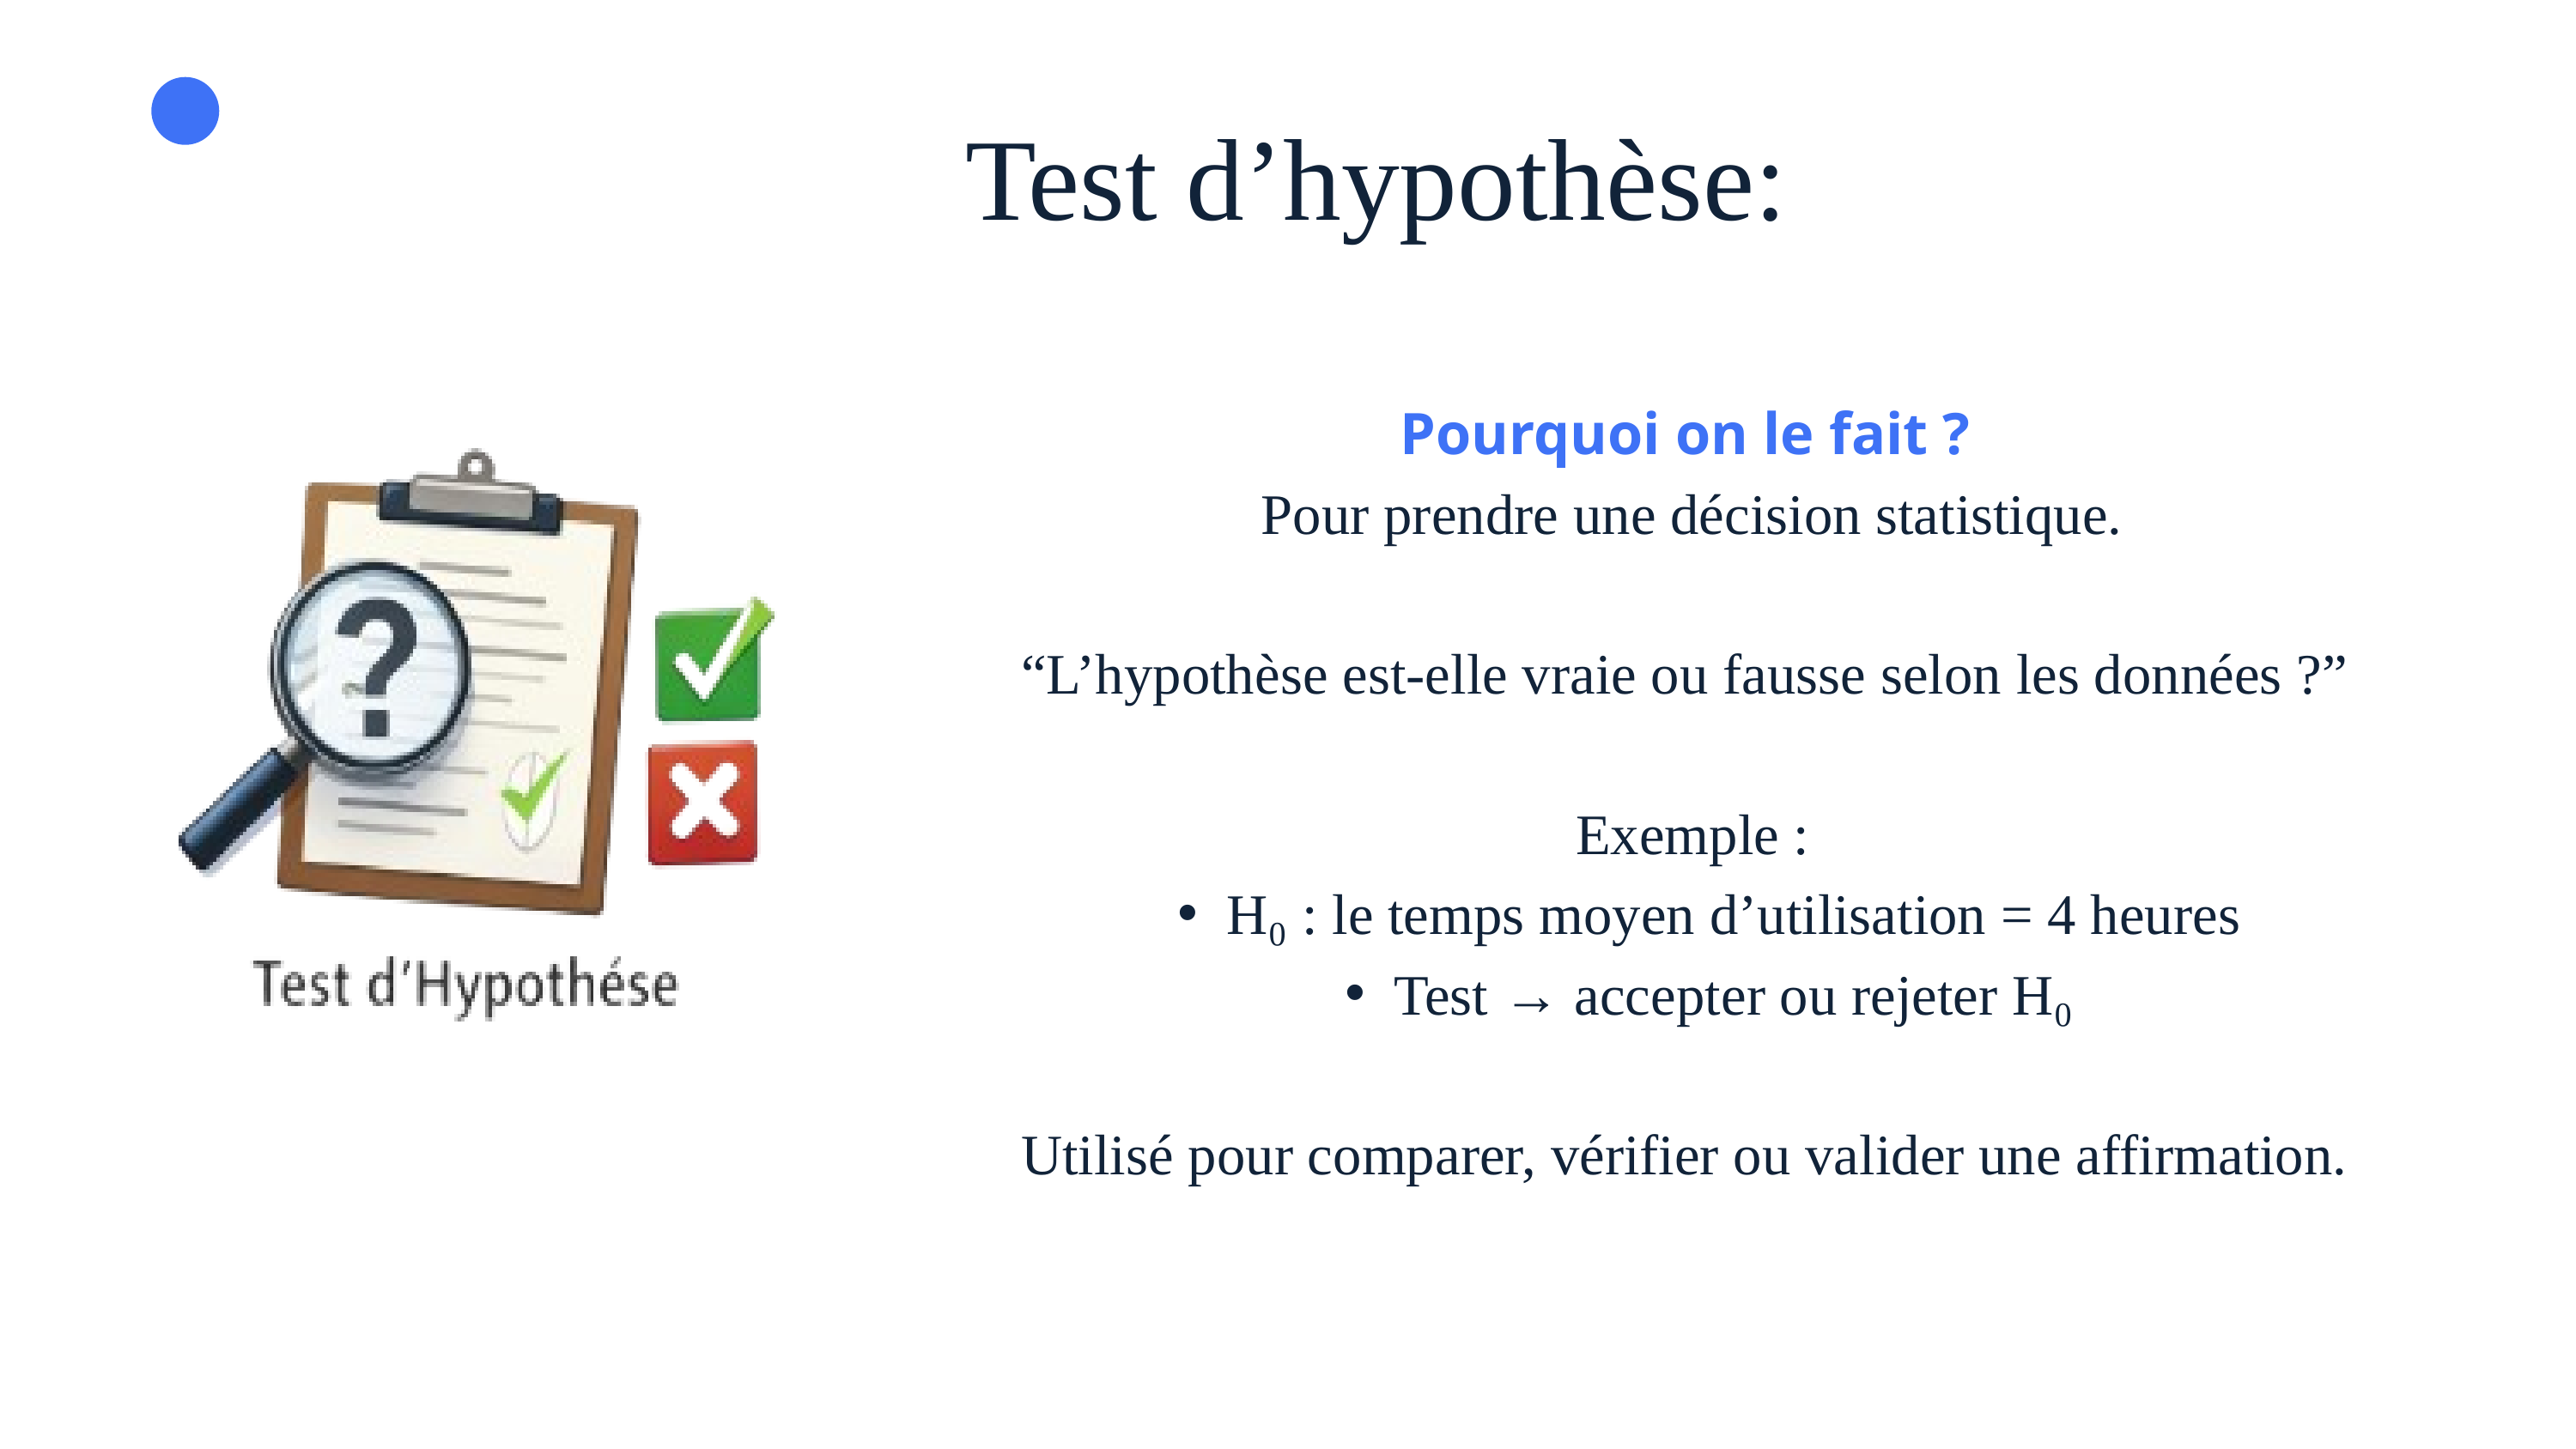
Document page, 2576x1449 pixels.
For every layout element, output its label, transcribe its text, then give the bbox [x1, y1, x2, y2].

text_box Pourquoi on le fait ? Pour prendre une décision statistique. “L’hypothèse est-elle vraie ou fausse selon les données ?” Exemple : H₀ : le temps moyen d’utilisation = 4 heures Test → accepter ou rejeter H₀ Utilisé pour comparer, vérifier ou valider une affirmation. [877, 305, 2494, 1267]
text_box Test d’hypothèse: [416, 116, 2338, 244]
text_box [151, 76, 220, 145]
text_box [0, 385, 877, 1211]
